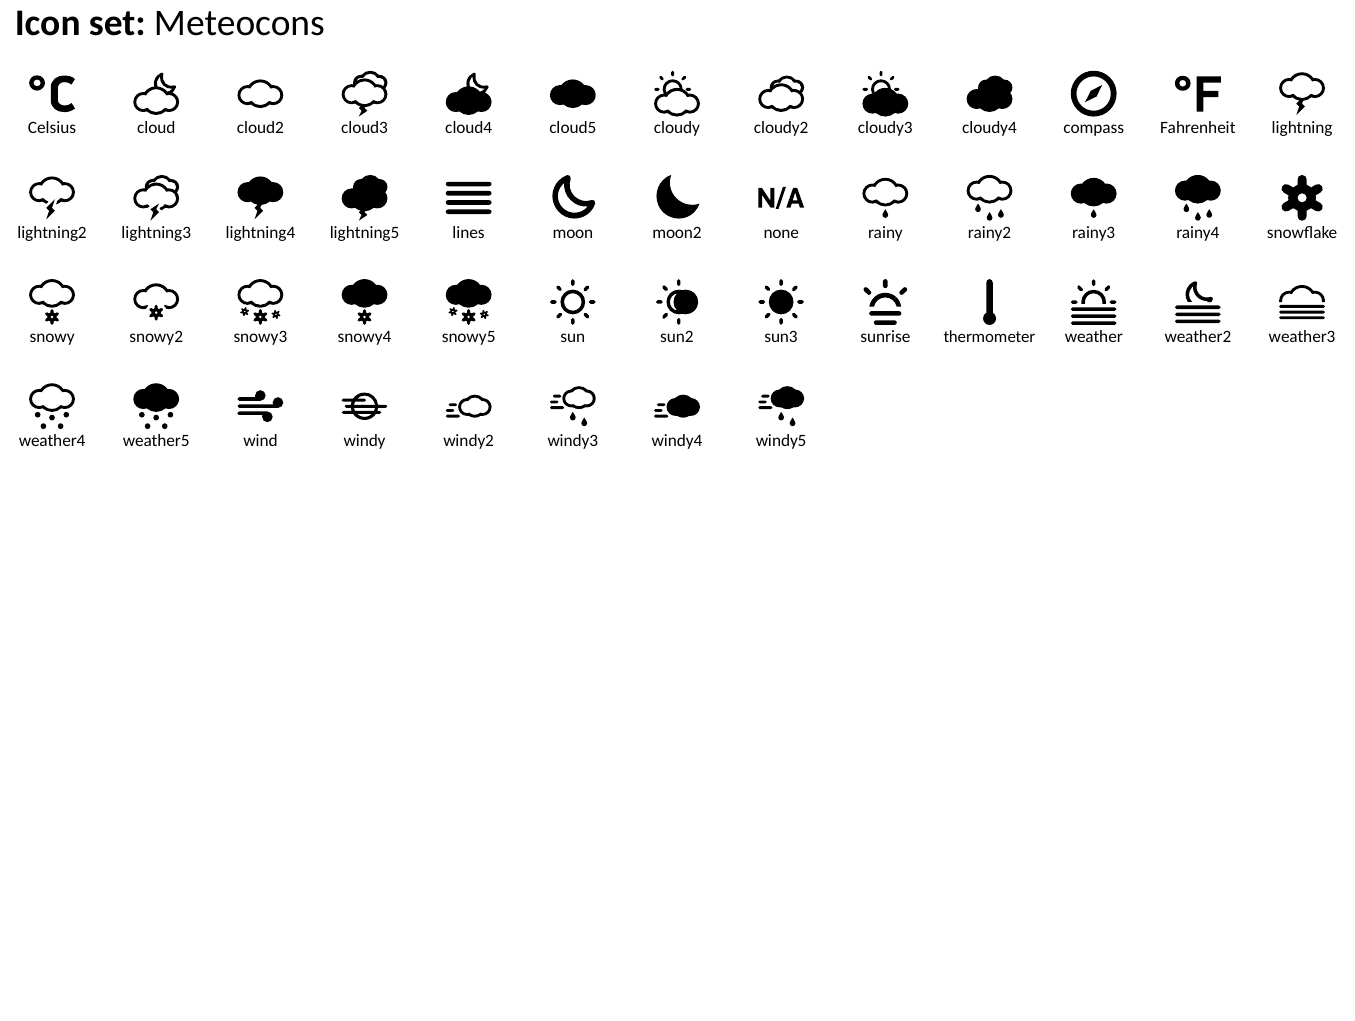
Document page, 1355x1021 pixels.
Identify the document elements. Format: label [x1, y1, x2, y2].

text_box [133, 72, 180, 115]
text_box [138, 411, 145, 418]
text_box [882, 279, 888, 289]
text_box [448, 394, 492, 418]
text_box [445, 209, 492, 215]
text_box [133, 383, 180, 412]
text_box [863, 287, 872, 295]
text_box [975, 203, 981, 213]
text_box [167, 411, 174, 418]
text_box [237, 79, 284, 109]
text_box [445, 200, 492, 205]
text_box [869, 292, 902, 307]
text_box [882, 209, 889, 218]
text_box [63, 411, 70, 418]
text_box [448, 307, 458, 317]
text_box [789, 417, 796, 427]
text_box [1279, 316, 1325, 320]
text_box [0, 70, 1355, 139]
text_box [341, 392, 388, 421]
text_box [1196, 76, 1221, 112]
text_box [0, 423, 834, 451]
text_box [560, 289, 586, 315]
text_box [656, 174, 700, 219]
text_box [654, 394, 700, 418]
text_box [862, 177, 909, 207]
text_box [237, 397, 284, 408]
text_box [998, 209, 1004, 218]
text_box [552, 175, 596, 219]
text_box [445, 414, 460, 418]
text_box [149, 304, 163, 321]
text_box [0, 279, 1355, 347]
text_box [966, 75, 1013, 112]
text_box [1081, 289, 1107, 304]
text_box [1206, 209, 1213, 218]
text_box [445, 190, 492, 196]
text_box [556, 313, 563, 319]
text_box [1070, 314, 1117, 318]
text_box [1185, 281, 1213, 303]
text_box [581, 417, 588, 427]
text_box [549, 400, 559, 404]
text_box [445, 181, 492, 187]
text_box [1070, 177, 1117, 207]
text_box [341, 279, 388, 308]
text_box [569, 411, 576, 421]
text_box [792, 285, 798, 292]
text_box [1183, 203, 1190, 213]
text_box [479, 309, 489, 320]
text_box [29, 75, 46, 91]
text_box [237, 279, 284, 308]
text_box [1174, 75, 1191, 91]
text_box [549, 406, 565, 410]
text_box [237, 411, 273, 423]
text_box [761, 386, 805, 410]
text_box [445, 279, 492, 308]
text_box [1174, 174, 1221, 204]
text_box [29, 279, 75, 308]
text_box [758, 186, 786, 209]
text_box [758, 406, 773, 410]
text_box [50, 75, 75, 113]
text_box [1279, 304, 1325, 308]
text_box [1091, 279, 1096, 287]
text_box [133, 283, 180, 310]
text_box [240, 307, 250, 317]
text_box [34, 411, 41, 418]
text_box [768, 289, 794, 315]
text_box [1279, 285, 1325, 303]
text_box [1174, 312, 1221, 317]
text_box [237, 390, 266, 401]
text_box [1070, 307, 1117, 311]
text_box [666, 289, 699, 315]
text_box [552, 386, 596, 410]
text_box [133, 174, 180, 211]
text_box [445, 72, 492, 115]
text_box [1090, 209, 1097, 218]
text_box [786, 187, 805, 208]
text_box [271, 309, 281, 320]
text_box [0, 0, 418, 43]
text_box [153, 414, 160, 421]
text_box [49, 414, 55, 421]
text_box [869, 311, 902, 316]
text_box [899, 287, 908, 295]
text_box [778, 411, 785, 421]
text_box [29, 176, 75, 205]
text_box [549, 79, 596, 109]
text_box [758, 75, 805, 112]
text_box [29, 383, 75, 412]
text_box [1279, 310, 1325, 314]
text_box [583, 285, 589, 292]
text_box [1174, 305, 1221, 310]
text_box [966, 174, 1013, 204]
text_box [0, 174, 1355, 243]
